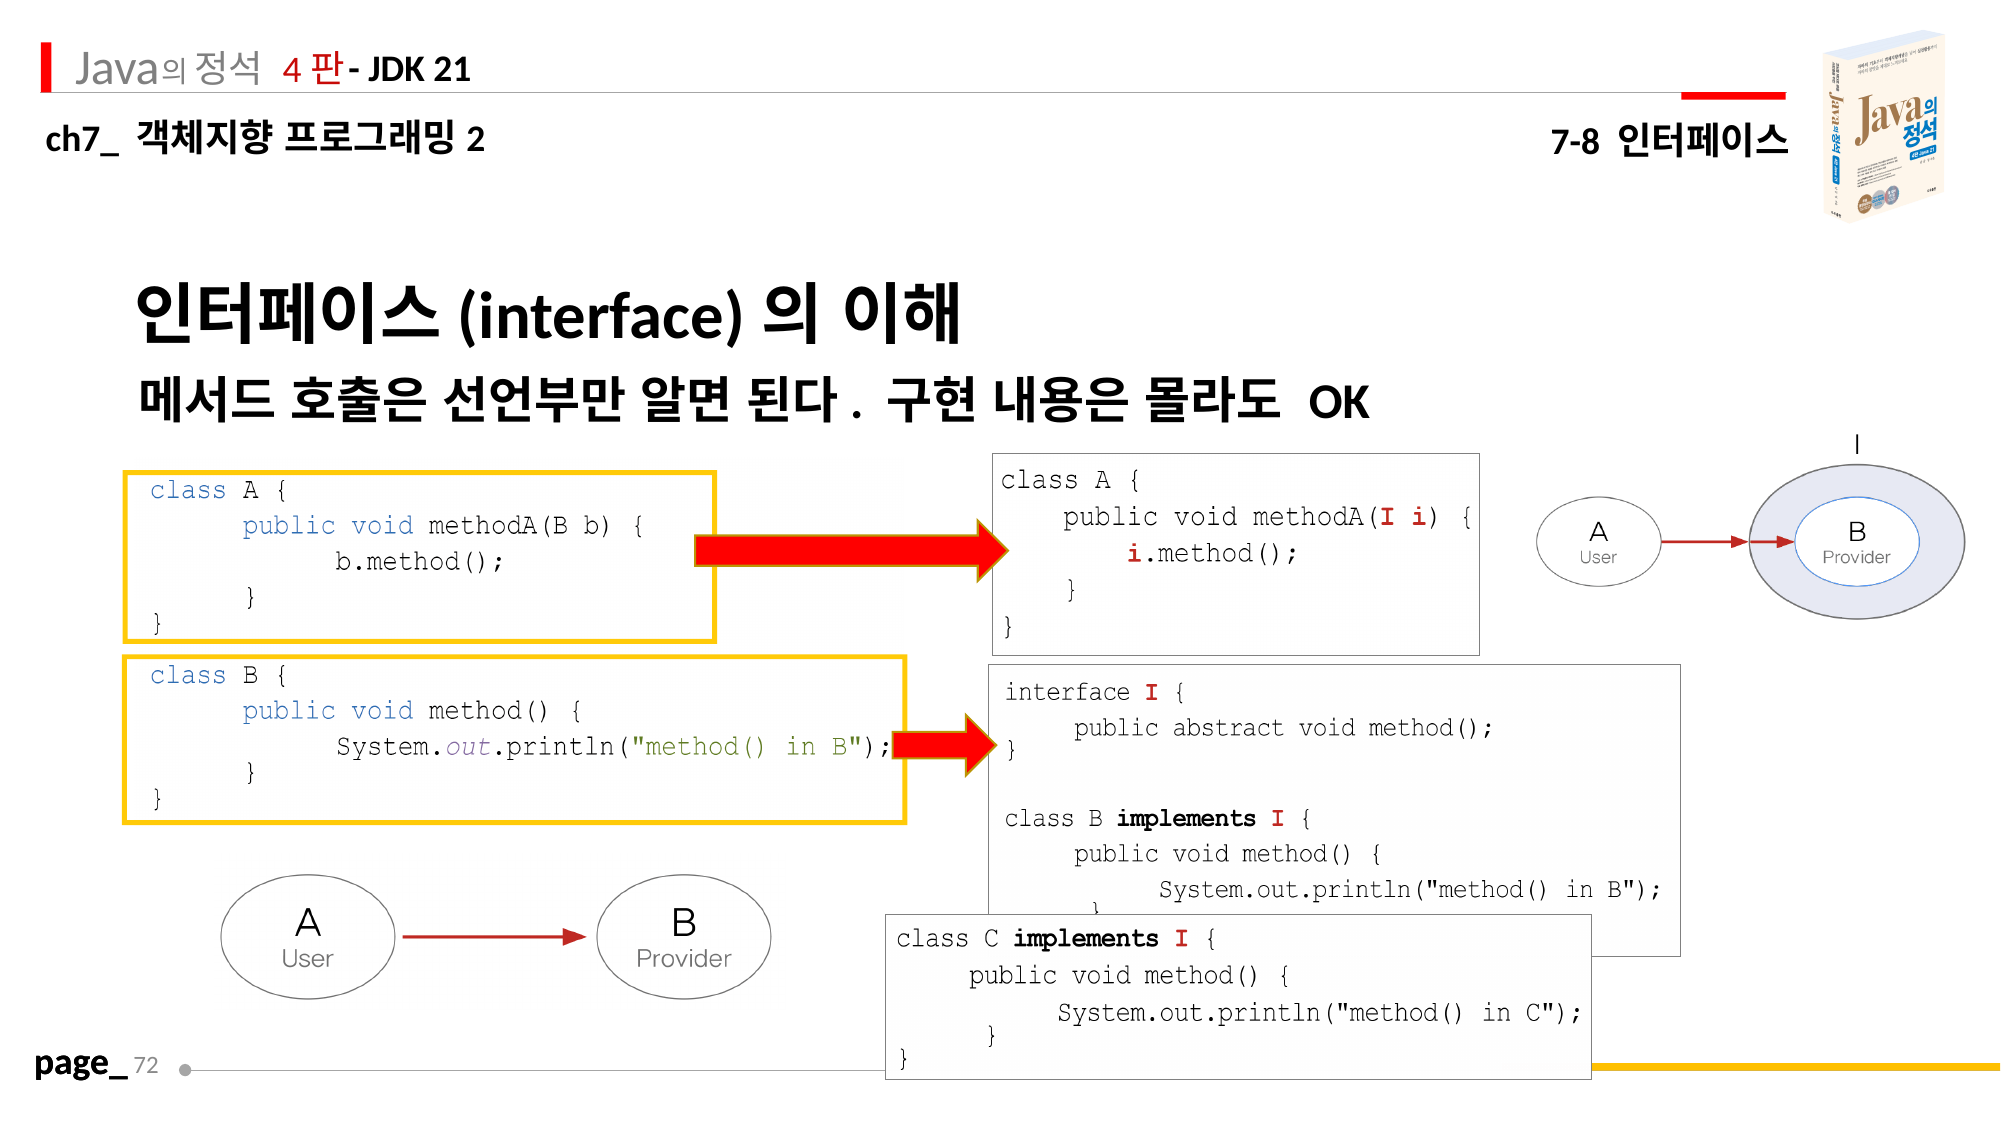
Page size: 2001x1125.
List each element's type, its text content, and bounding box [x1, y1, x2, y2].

picture [885, 664, 1681, 1080]
picture [214, 853, 786, 1010]
text_box 7-8 인터페이스 [1415, 109, 1805, 169]
text_box [904, 517, 992, 584]
text_box [904, 653, 908, 730]
text_box [904, 760, 908, 826]
text_box page_ [19, 1030, 145, 1090]
text_box [121, 653, 134, 826]
picture [1526, 407, 1974, 633]
picture [992, 453, 1480, 656]
slide_number 72 [106, 1033, 174, 1094]
picture [1819, 26, 1950, 228]
text_box [904, 712, 988, 778]
picture [134, 457, 904, 828]
text_box [122, 469, 134, 645]
text_box 인터페이스(interface)의 이해 [119, 264, 1572, 359]
text_box 메서드 호출은 선언부만 알면 된다. 구현 내용은 몰라도 OK [123, 360, 1800, 436]
